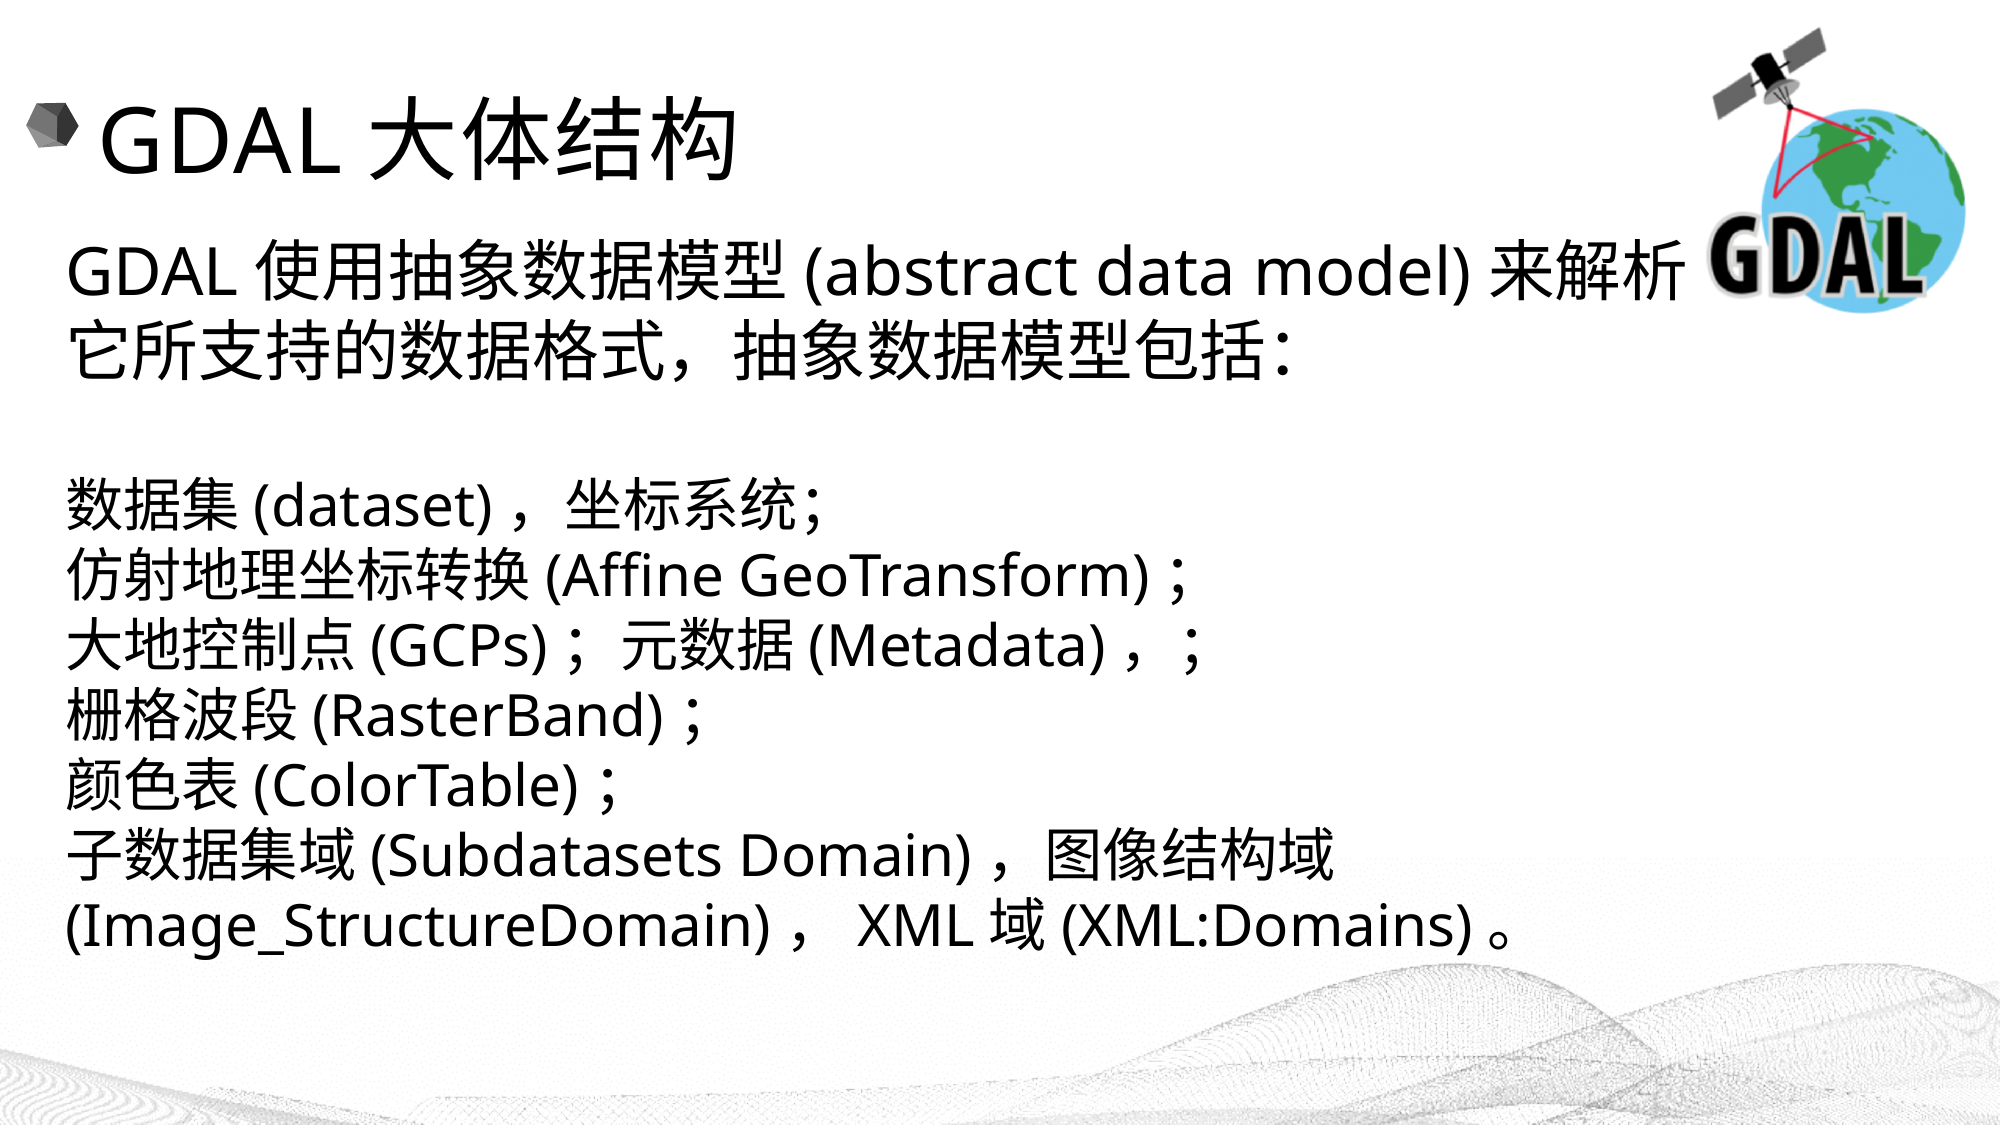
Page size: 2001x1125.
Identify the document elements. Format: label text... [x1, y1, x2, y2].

picture [1695, 21, 1969, 316]
text_box GDAL大体结构 [83, 74, 1033, 200]
text_box GDAL使用抽象数据模型(abstract data model)来解析它所支持的数据格式，抽象数据模型包括： 数据集(dataset)，坐标系统； 仿射地理坐标转换(Affine GeoTransform)； 大地控制点(GCPs)；元数据(Metadata)，； 栅格波段(RasterBand)； 颜色表(ColorTable)； 子数据集域(Subdatasets Domain)，图像结构域(Image_StructureDomain)，XML域(XML:Domains)。 [50, 221, 1735, 846]
picture [0, 846, 2000, 1125]
